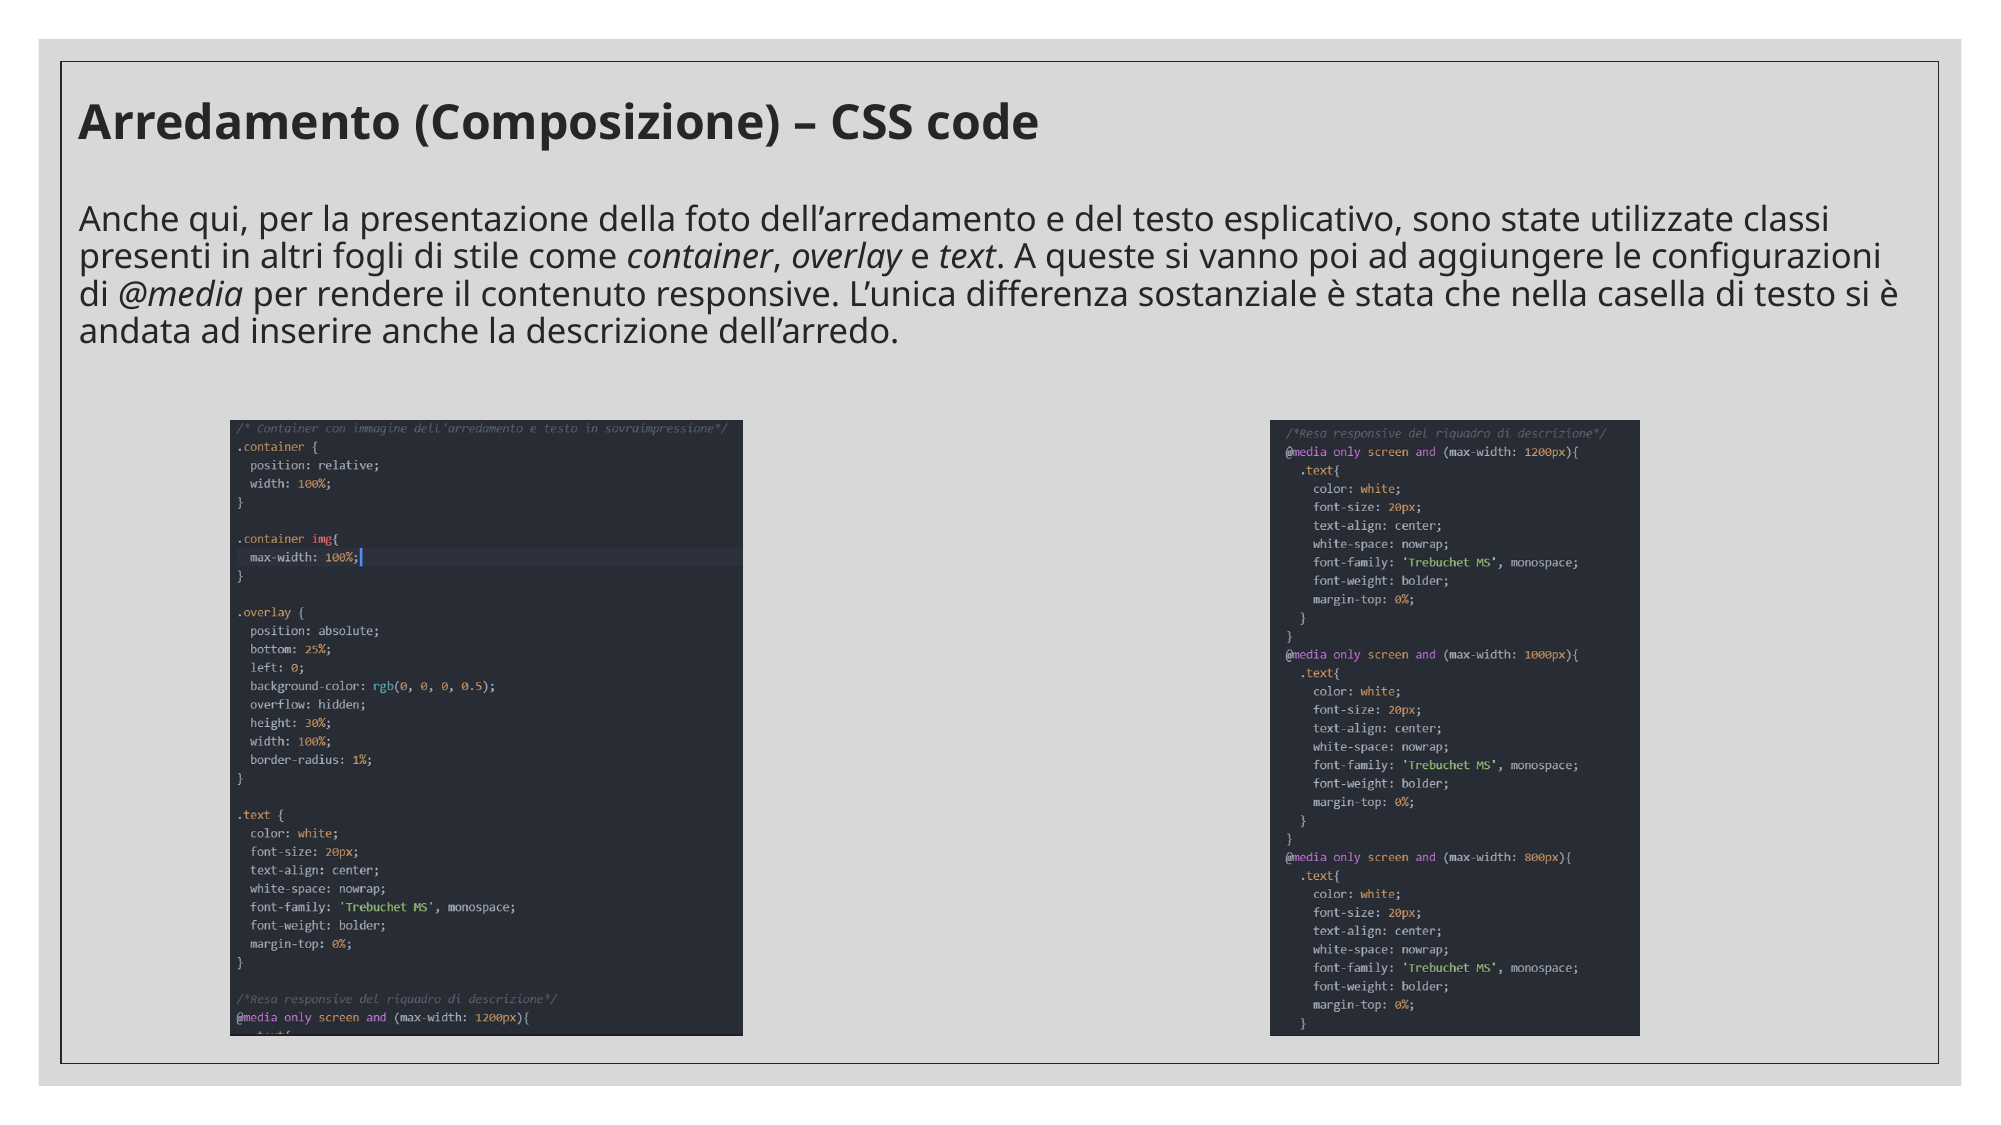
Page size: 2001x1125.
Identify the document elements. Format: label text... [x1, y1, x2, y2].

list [230, 420, 743, 1036]
title Arredamento (Composizione) – CSS code Anche qui, per la presentazione della foto dell’arredamento e del testo esplicativo, sono state utilizzate classi presenti in altri fogli di stile come container, overlay e text. A queste si vanno poi ad aggiungere le configurazioni di @media per rendere il contenuto responsive. L’unica differenza sostanziale è stata che nella casella di testo si è andata ad inserire anche la descrizione dell’arredo. [63, 89, 1937, 360]
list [1270, 420, 1640, 1036]
